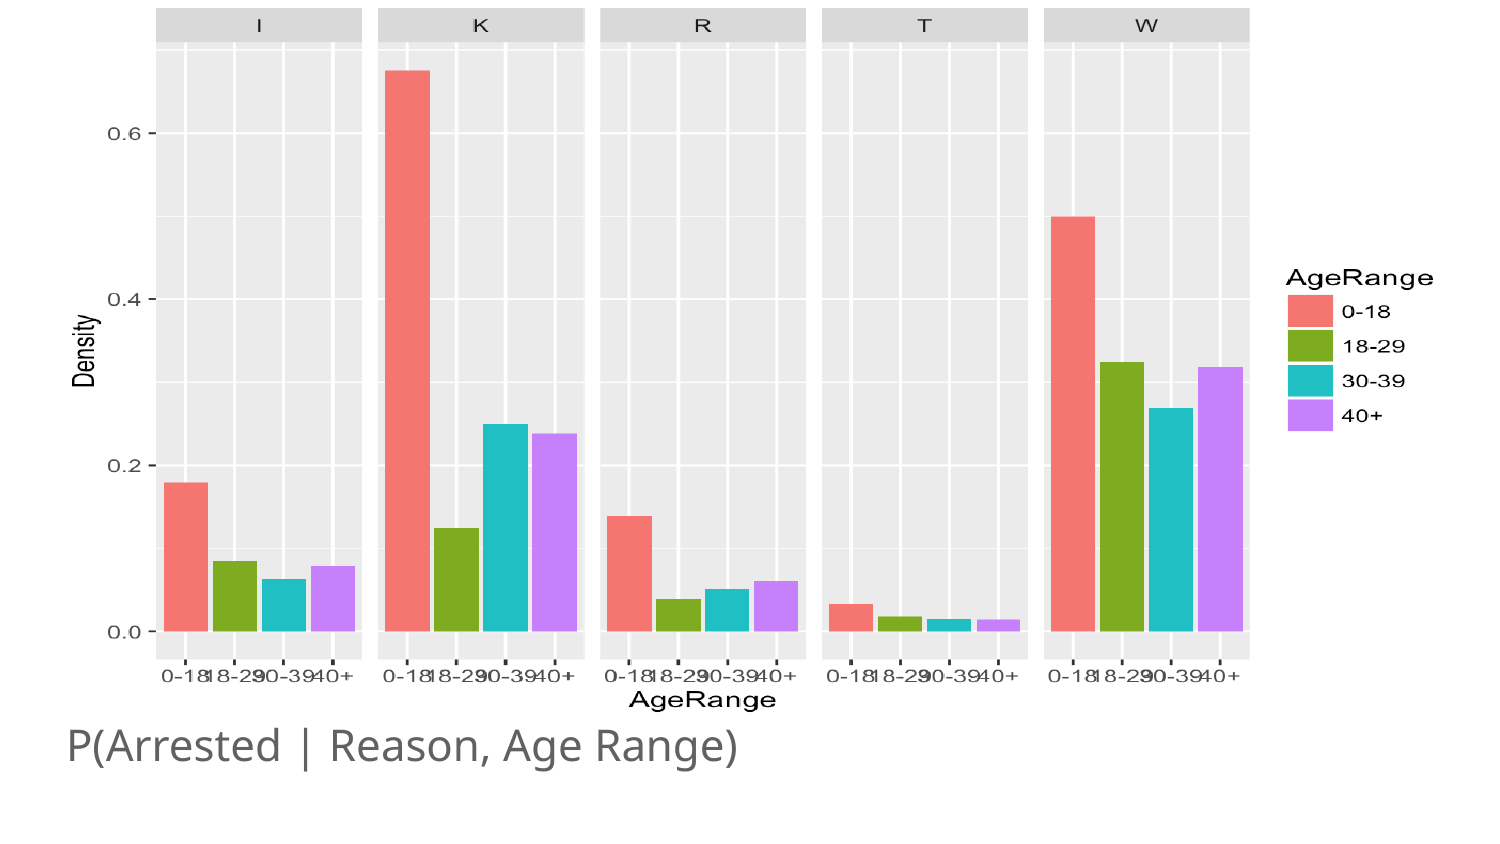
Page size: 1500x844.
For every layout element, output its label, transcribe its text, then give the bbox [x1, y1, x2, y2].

list P(Arrested | Reason, Age Range) [51, 733, 1036, 794]
picture [50, 0, 1478, 725]
